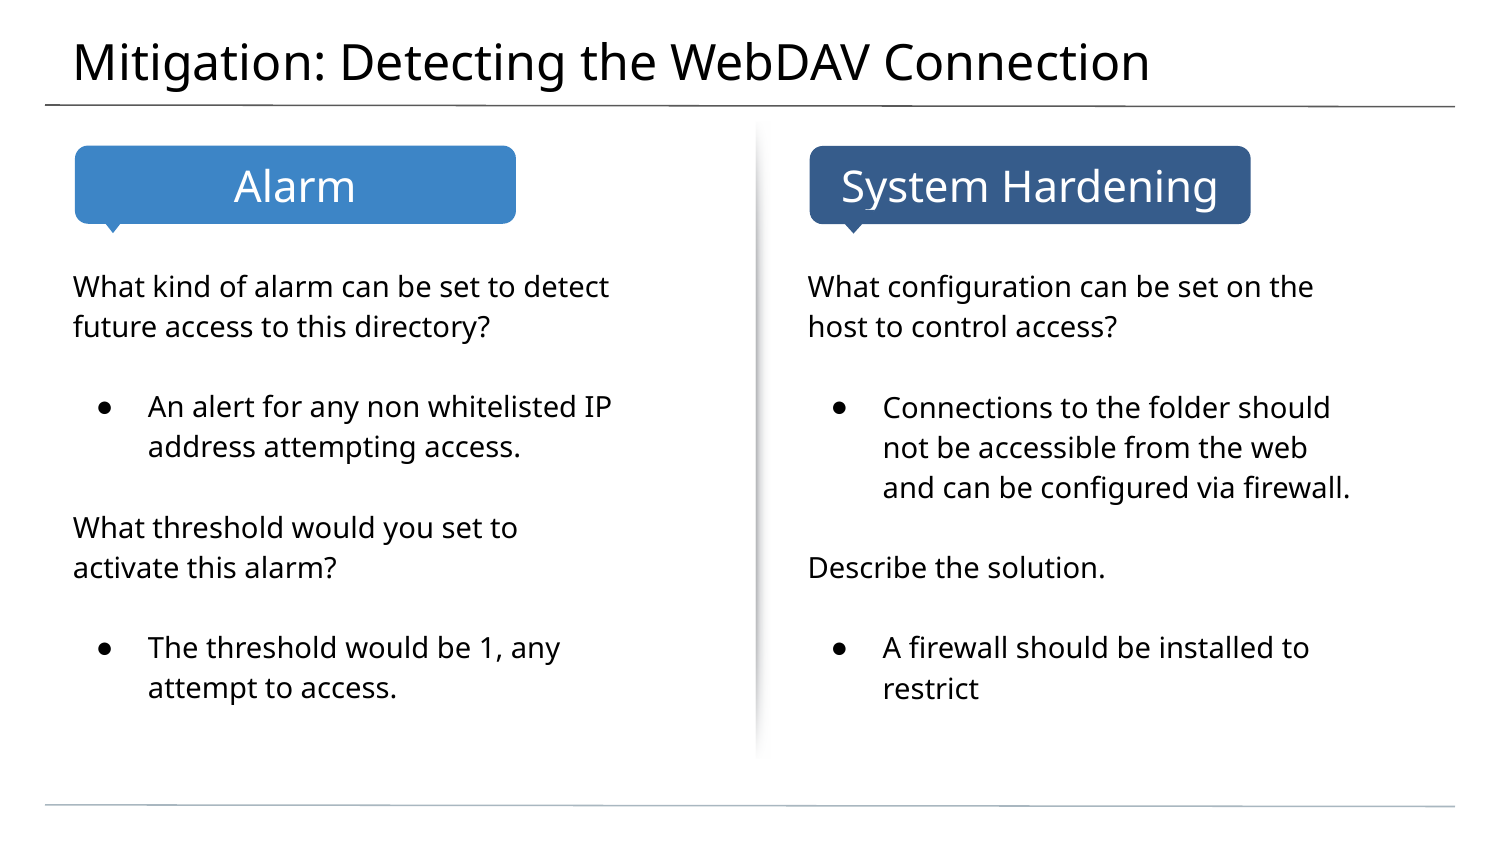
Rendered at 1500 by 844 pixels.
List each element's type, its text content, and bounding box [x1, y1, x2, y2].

title Mitigation: Detecting the WebDAV Connection [0, 0, 1500, 88]
picture [703, 107, 839, 782]
subtitle What kind of alarm can be set to detect future access to this directory? An alert for any non whitelisted IP address attempting access. What threshold would you set to activate this alarm? The threshold would be 1, any attempt to access. [0, 262, 704, 805]
subtitle What configuration can be set on the host to control access? Connections to the folder should not be accessible from the web and can be configured via firewall. Describe the solution. A firewall should be installed to restrict [732, 263, 1438, 805]
